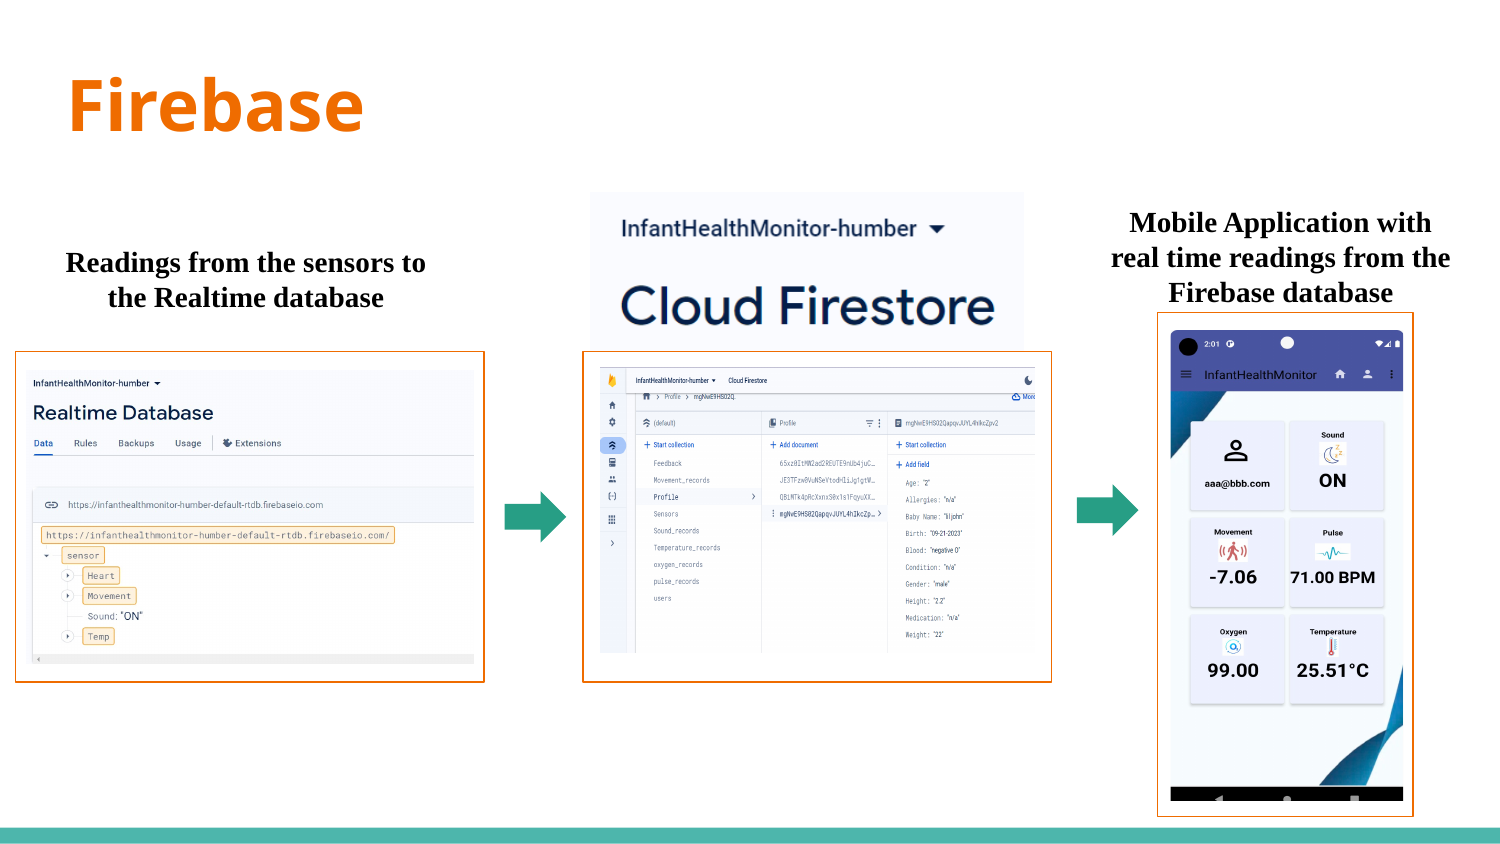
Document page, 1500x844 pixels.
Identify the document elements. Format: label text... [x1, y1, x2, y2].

title Firebase [51, 45, 1449, 162]
picture [1170, 330, 1404, 801]
text_box [504, 491, 567, 543]
picture [600, 367, 1035, 653]
text_box [581, 349, 1054, 684]
text_box Mobile Application with real time readings from the Firebase database [1088, 195, 1474, 316]
text_box Readings from the sensors to the Realtime database [29, 235, 463, 321]
text_box [1156, 311, 1415, 819]
picture [589, 192, 1024, 352]
text_box [13, 349, 486, 684]
picture [26, 369, 474, 664]
text_box [1076, 484, 1139, 536]
